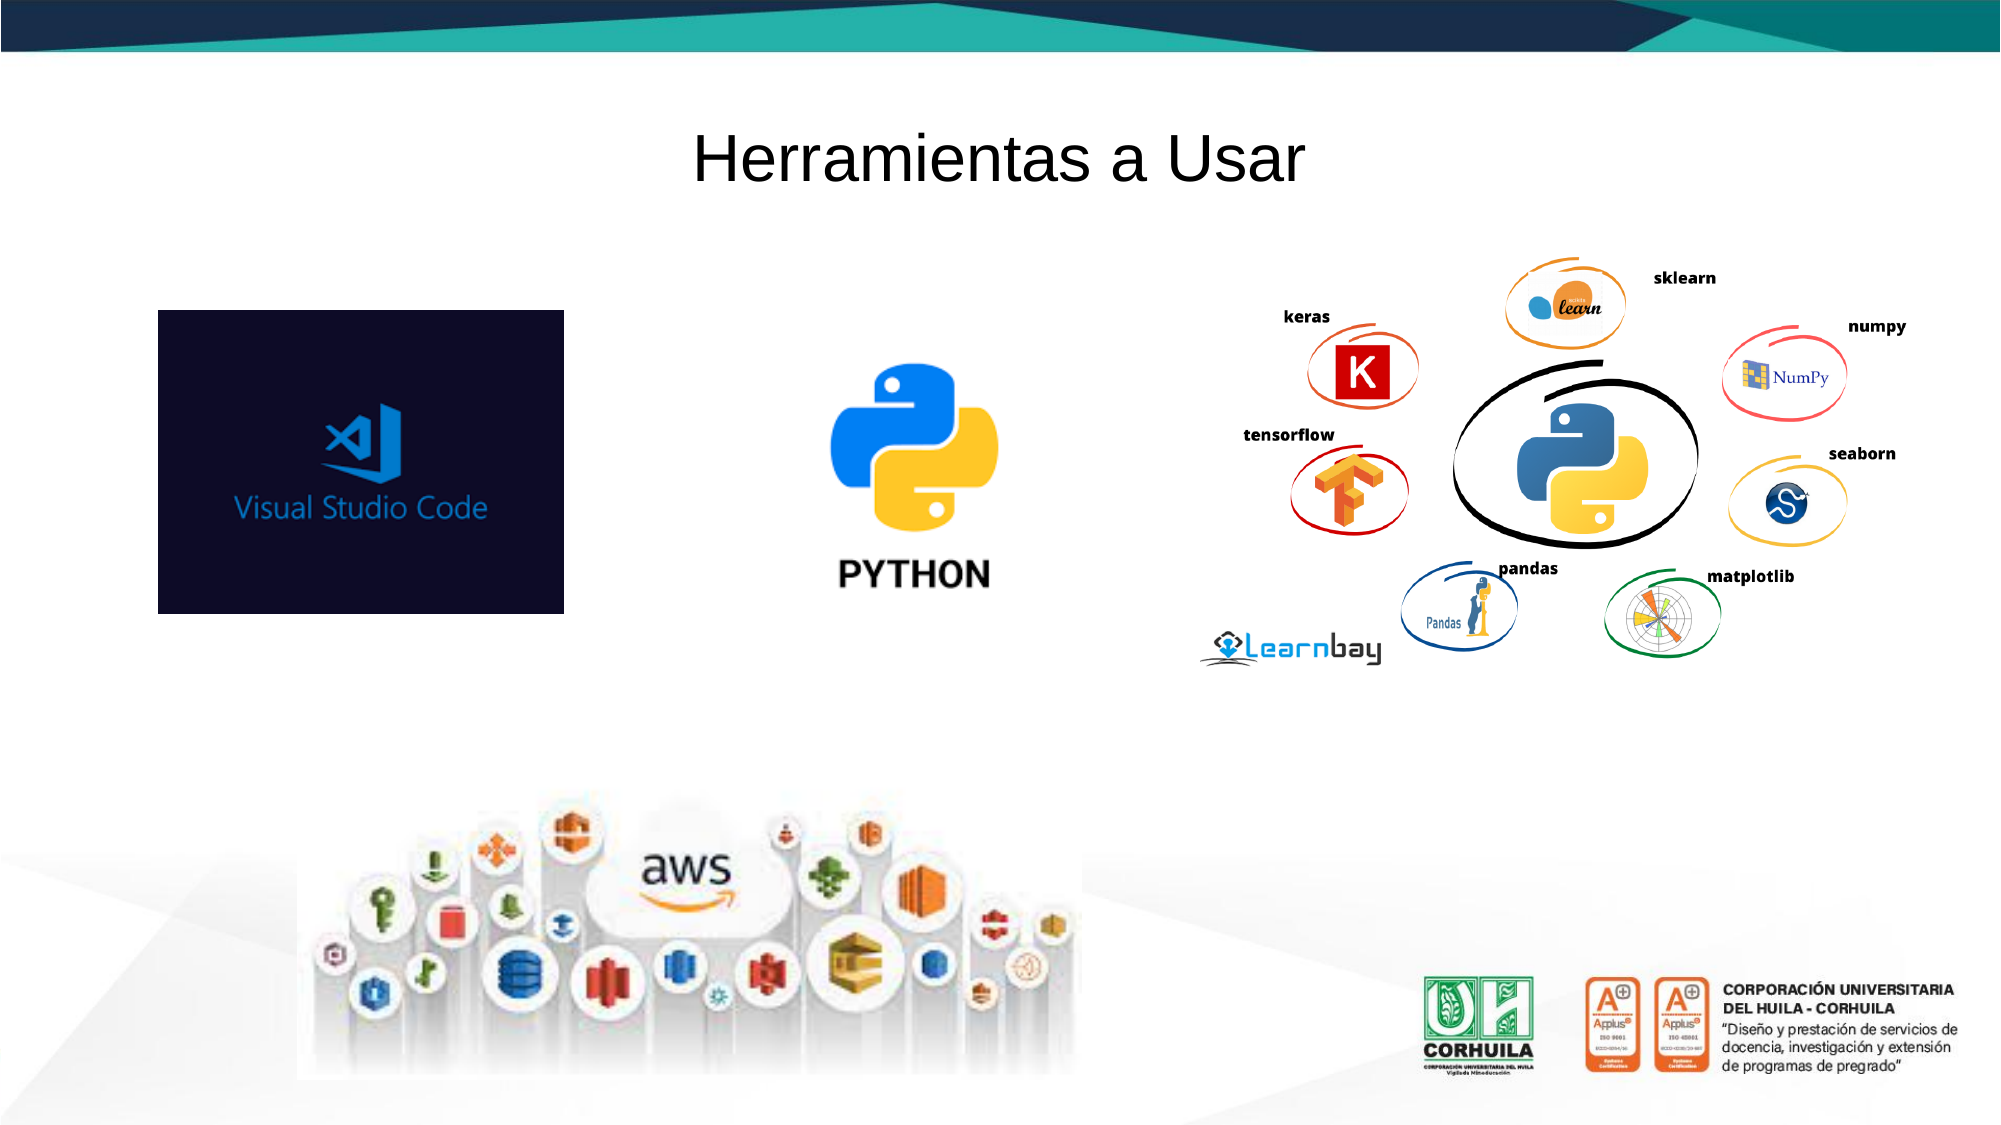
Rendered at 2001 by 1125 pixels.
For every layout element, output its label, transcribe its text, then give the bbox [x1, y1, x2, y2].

text_box Herramientas a Usar [500, 107, 1501, 202]
picture [0, 0, 2000, 1125]
